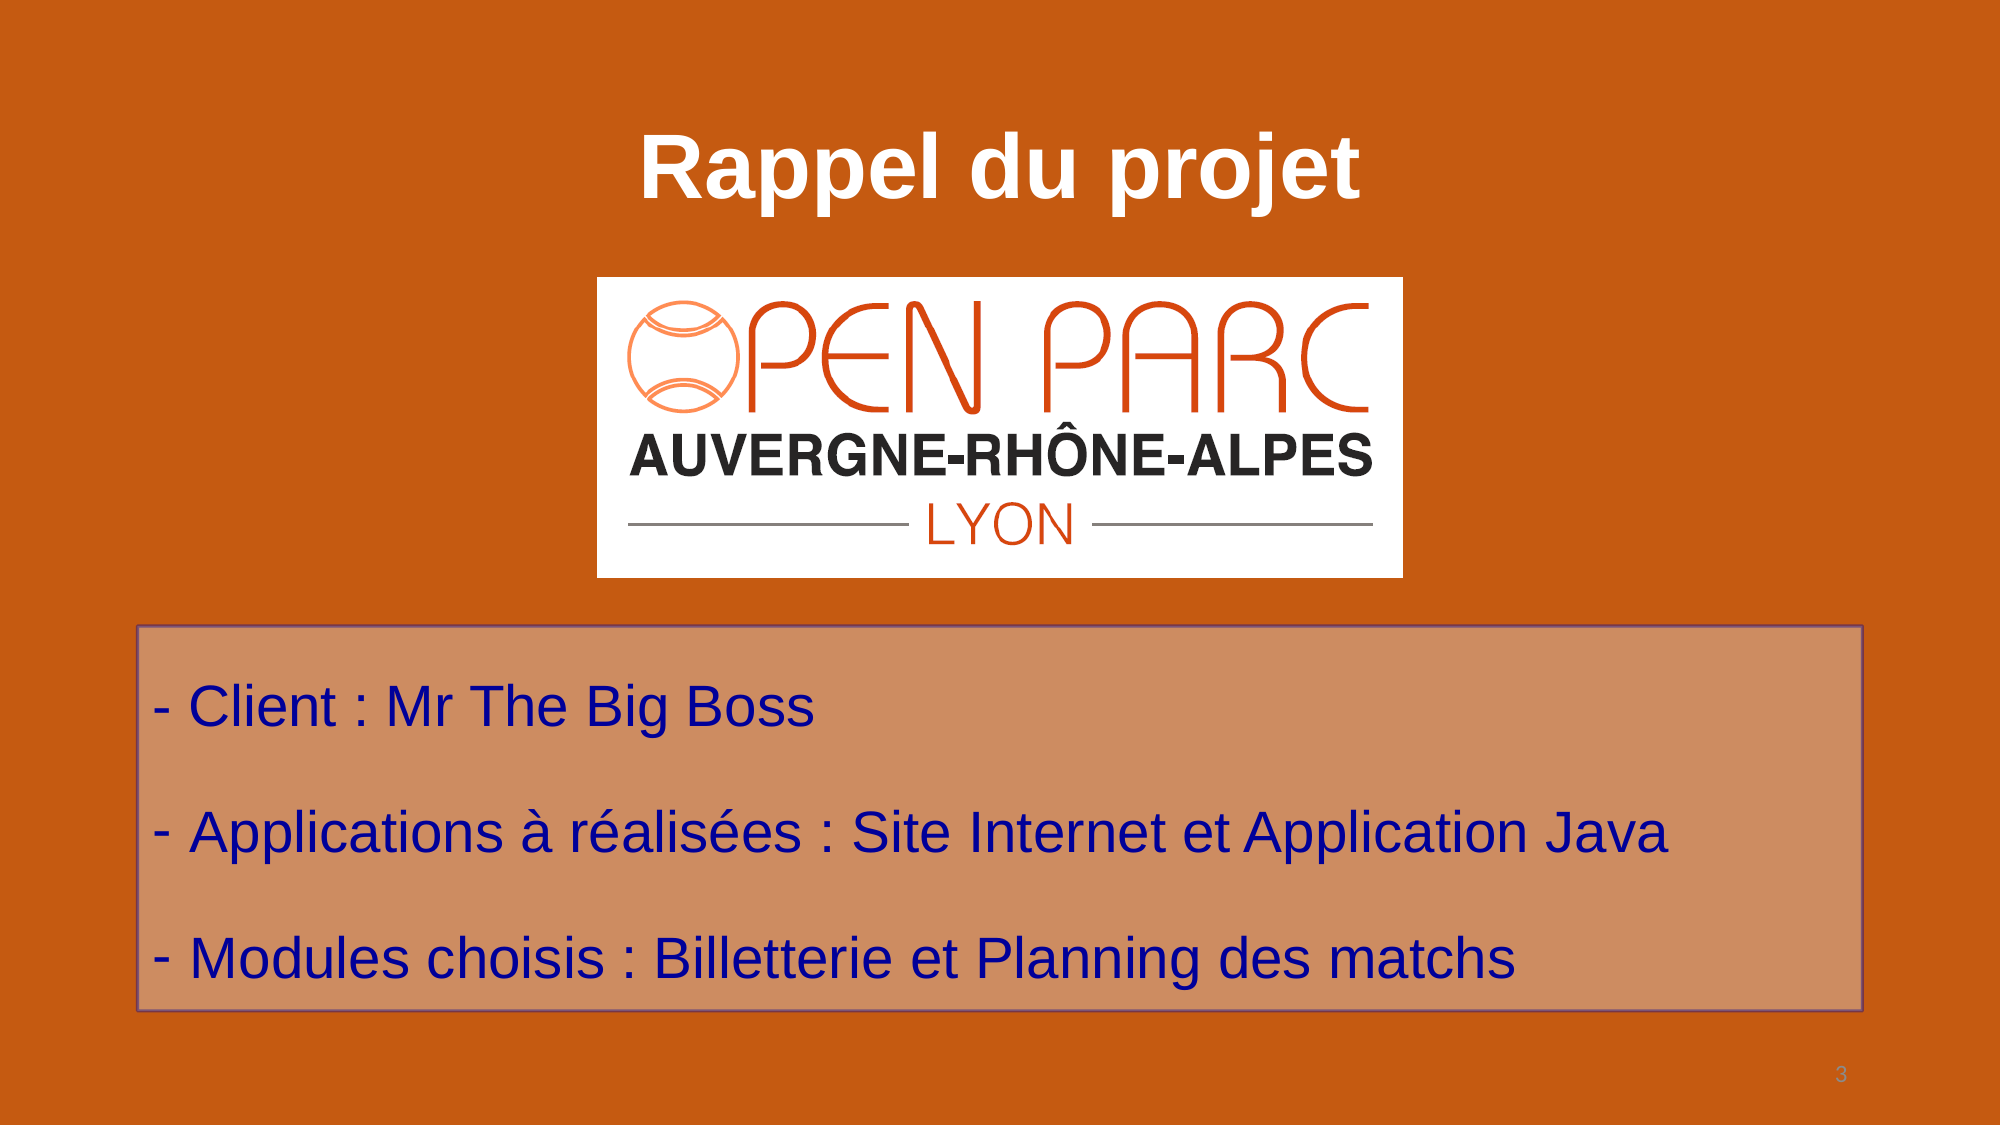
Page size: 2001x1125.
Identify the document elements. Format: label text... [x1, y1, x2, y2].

slide_number 3 [1412, 1042, 1863, 1103]
list - Client : Mr The Big Boss Applications à réalisées : Site Internet et Application Java Modules choisis : Billetterie et Planning des matchs [137, 625, 1863, 1011]
picture [597, 277, 1403, 578]
title Rappel du projet [137, 59, 1863, 278]
